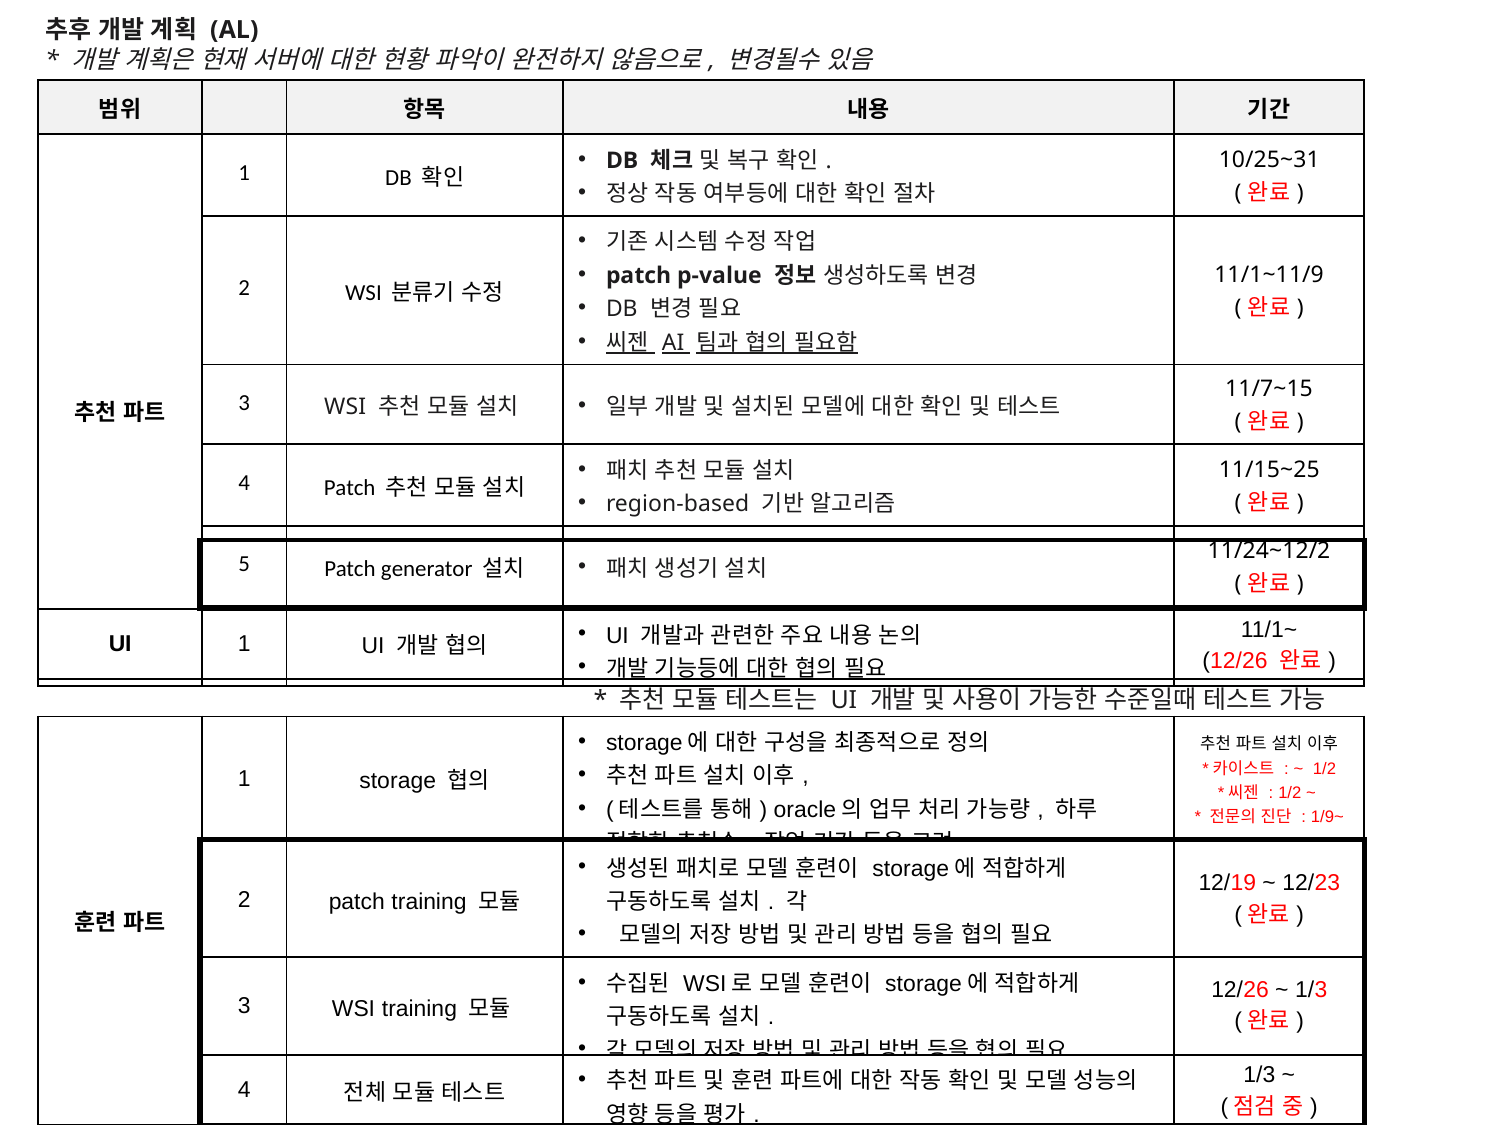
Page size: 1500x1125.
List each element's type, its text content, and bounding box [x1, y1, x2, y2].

table_header 추천 파트 설치 이후 *카이스트 : ~ 1/2 *씨젠 : 1/2 ~ * 전문의 진단 : 1/9~ [1175, 717, 1363, 839]
table_cell 4 [203, 445, 286, 525]
table_header 11/1~ (12/26 완료) [1175, 610, 1363, 678]
text_box [199, 539, 1365, 610]
table_header 훈련 파트 [39, 717, 201, 1124]
table_header storage 협의 [287, 717, 562, 839]
table_header UI [39, 610, 201, 678]
table_cell 패치 추천 모듈 설치 region-based 기반 알고리즘 [564, 445, 1173, 525]
text_box [199, 839, 1365, 1125]
table_cell 11/15~25 (완료) [1175, 445, 1363, 525]
table_header storage에 대한 구성을 최종적으로 정의 추천 파트 설치 이후, (테스트를 통해) oracle의 업무 처리 가능량, 하루 적합한 추천수, 작업 기간 등을 고려 [564, 717, 1173, 839]
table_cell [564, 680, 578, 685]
table_header 기간 [1175, 81, 1363, 133]
text_box * 추천 모듈 테스트는 UI 개발 및 사용이 가능한 수준일때 테스트 가능 [578, 675, 1500, 721]
table_cell 추천 파트 모듈 테스트 [287, 680, 562, 685]
text_box 추후 개발 계획 (AL) * 개발 계획은 현재 서버에 대한 현황 파악이 완전하지 않음으로, 변경될수 있음 [30, 6, 1303, 81]
table_header UI 개발과 관련한 주요 내용 논의 개발 기능등에 대한 협의 필요 [564, 610, 1173, 678]
table_cell 추천 파트 [39, 680, 201, 685]
table_header 항목 [287, 81, 562, 133]
table_cell Patch generator 설치 [287, 527, 562, 539]
table_header 1 [203, 610, 286, 678]
table_cell 11/24~12/2 (완료) [1175, 527, 1363, 539]
table_header 1 [203, 717, 286, 839]
table_cell 11/7~15 (완료) [1175, 365, 1363, 443]
table_cell DB 체크 및 복구 확인. 정상 작동 여부등에 대한 확인 절차 [564, 135, 1173, 215]
table_cell WSI 추천 모듈 설치 [287, 365, 562, 443]
table_cell 기존 시스템 수정 작업 patch p-value 정보 생성하도록 변경 DB 변경 필요 씨젠 AI 팀과 협의 필요함 [564, 217, 1173, 364]
table_cell 11/1~11/9 (완료) [1175, 217, 1363, 364]
table_cell 1 [203, 135, 286, 215]
table_header 범위 [39, 81, 201, 133]
table_cell 10/25~31 (완료) [1175, 135, 1363, 215]
table_header UI 개발 협의 [287, 610, 562, 678]
table_cell DB 확인 [287, 135, 562, 215]
table_cell WSI 분류기 수정 [287, 217, 562, 364]
table_header 내용 [564, 81, 1173, 133]
table_cell 패치 생성기 설치 [564, 527, 1173, 539]
table_cell Patch 추천 모듈 설치 [287, 445, 562, 525]
table_cell 일부 개발 및 설치된 모델에 대한 확인 및 테스트 [564, 365, 1173, 443]
table_cell 추천 파트 [39, 135, 201, 608]
table_cell 6 [203, 680, 286, 685]
table_header [203, 81, 286, 133]
table_cell 3 [203, 365, 286, 443]
table_cell 2 [203, 217, 286, 364]
table_cell 5 [203, 527, 286, 539]
